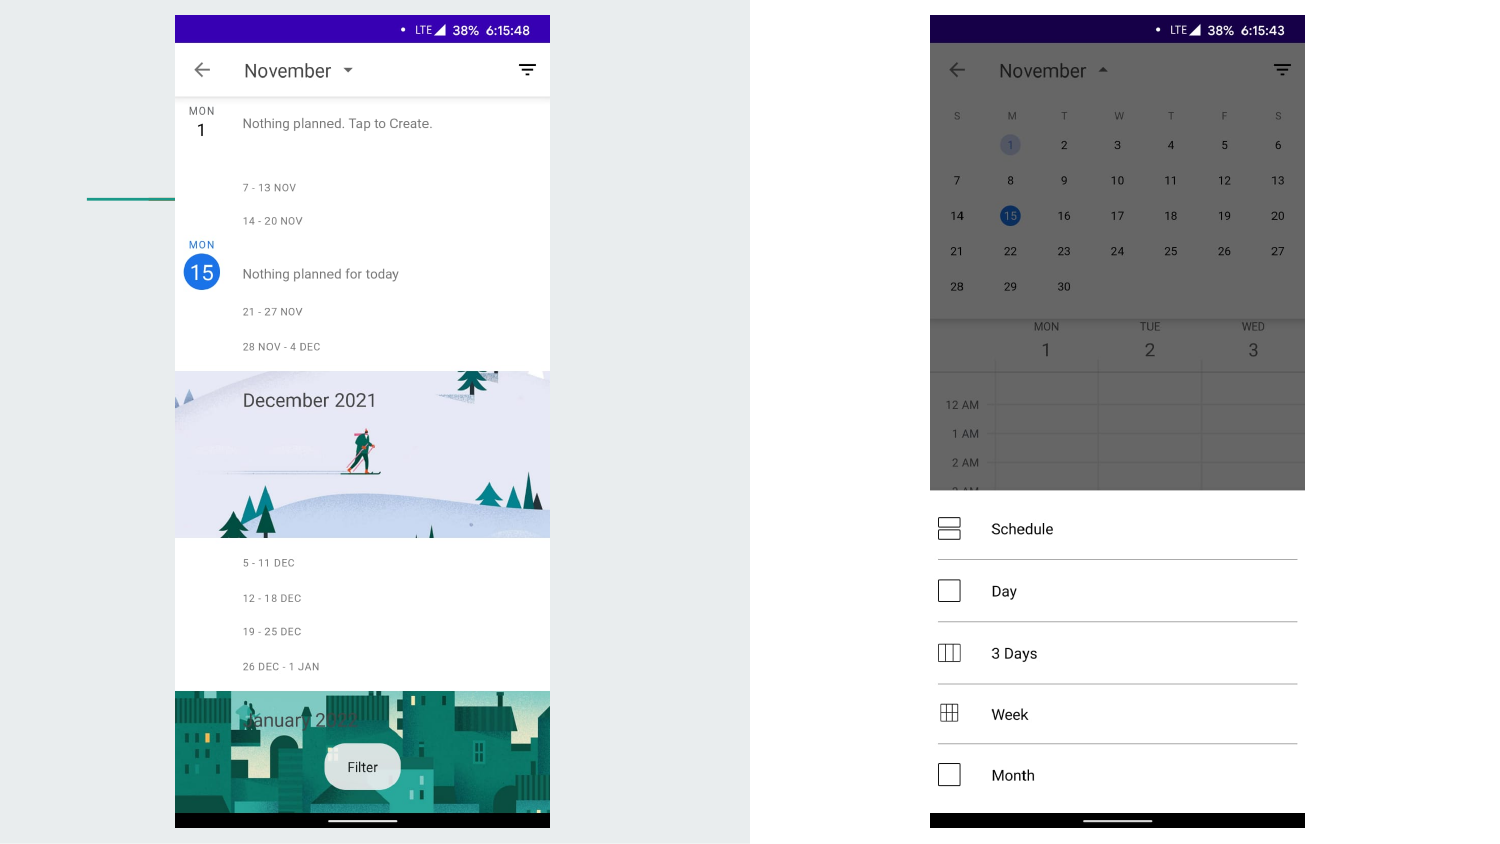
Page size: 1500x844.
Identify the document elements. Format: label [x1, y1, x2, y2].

picture [929, 15, 1305, 828]
picture [174, 15, 550, 828]
